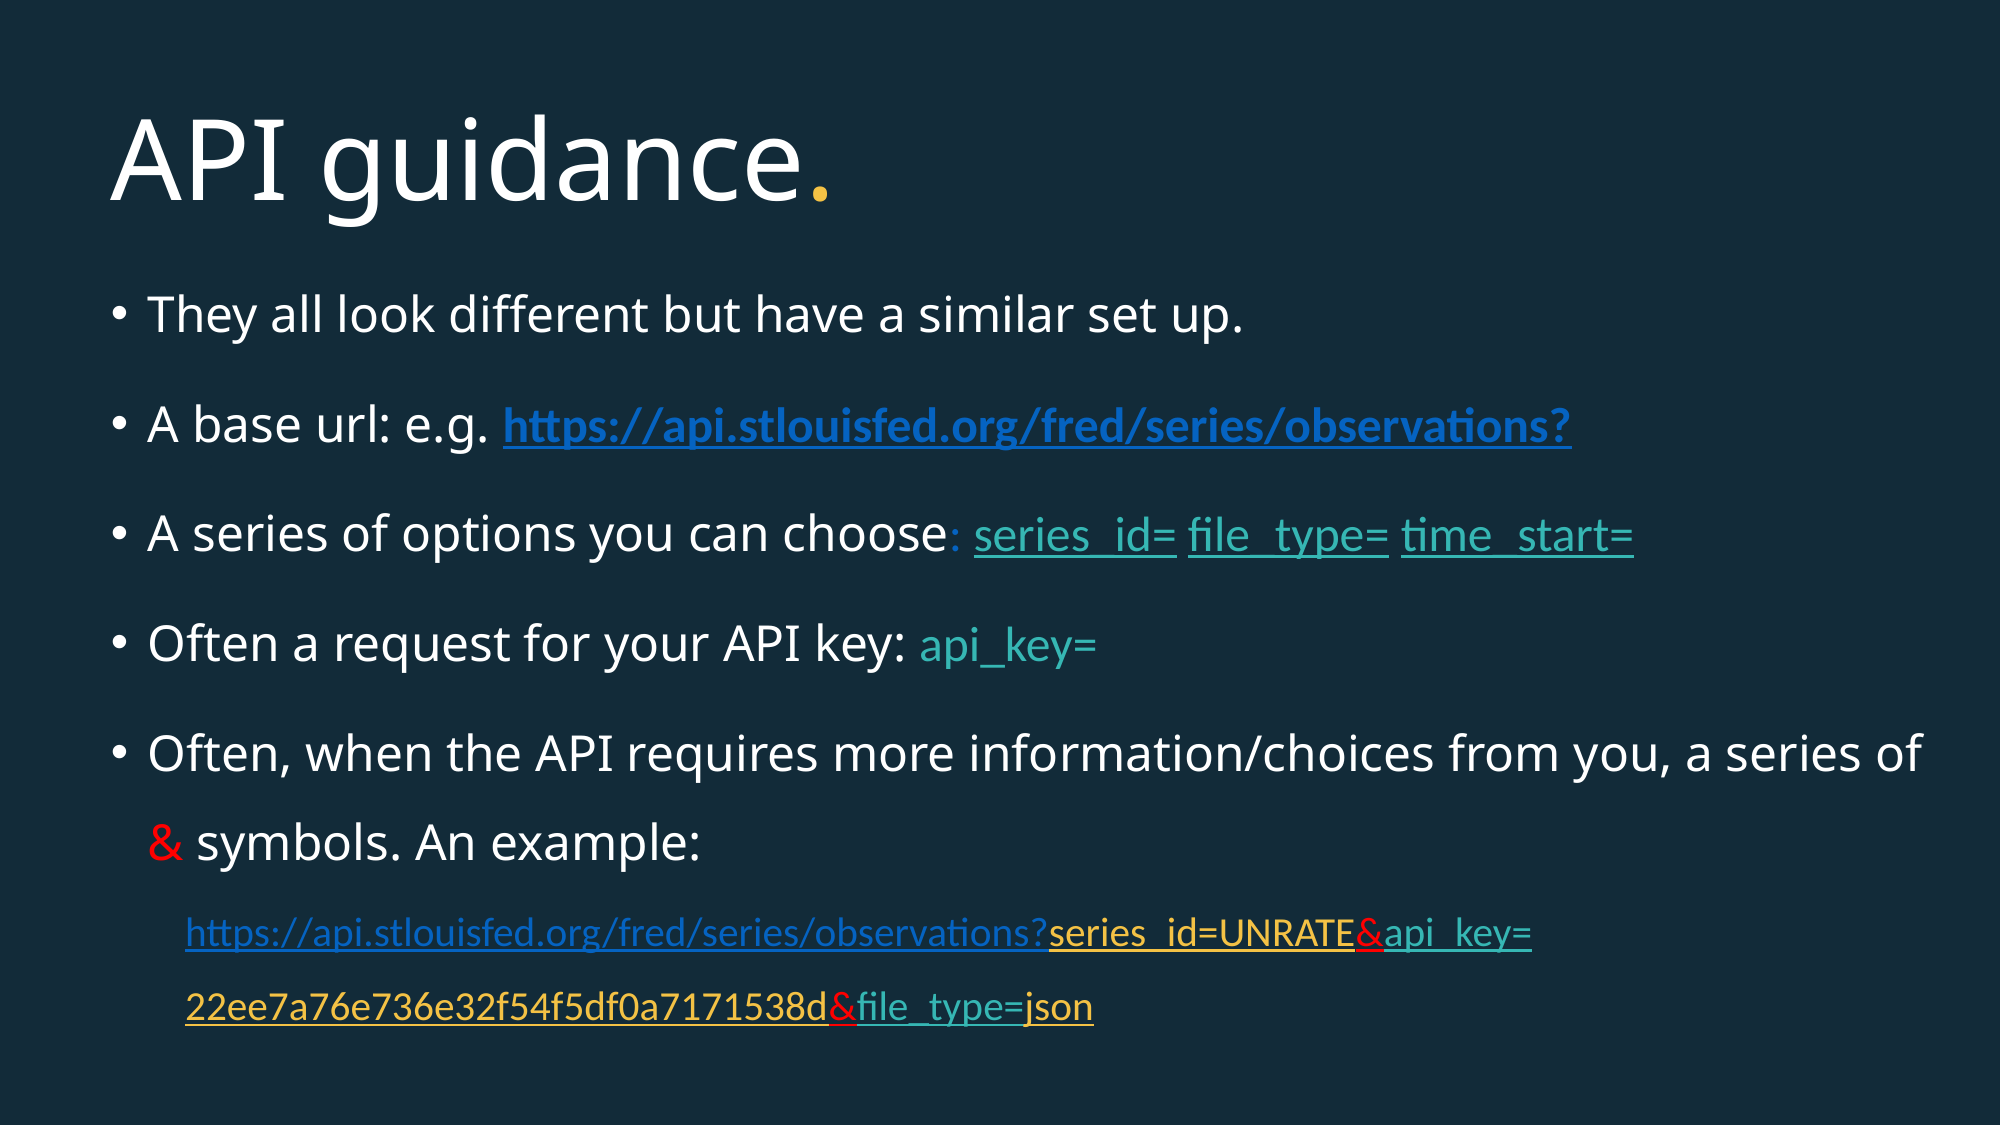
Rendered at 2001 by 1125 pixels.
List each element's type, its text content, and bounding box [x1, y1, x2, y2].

list They all look different but have a similar set up. A base url: e.g. https://api.stlouisfed.org/fred/series/observations? A series of options you can choose: series_id= file_type= time_start= Often a request for your API key: api_key= Often, when the API requires more information/choices from you, a series of & symbols. An example: https://api.stlouisfed.org/fred/series/observations?series_id=UNRATE&api_key=22ee7a76e736e32f54f5df0a7171538d&file_type=json [95, 246, 1974, 1039]
title API guidance. [95, 55, 1821, 246]
